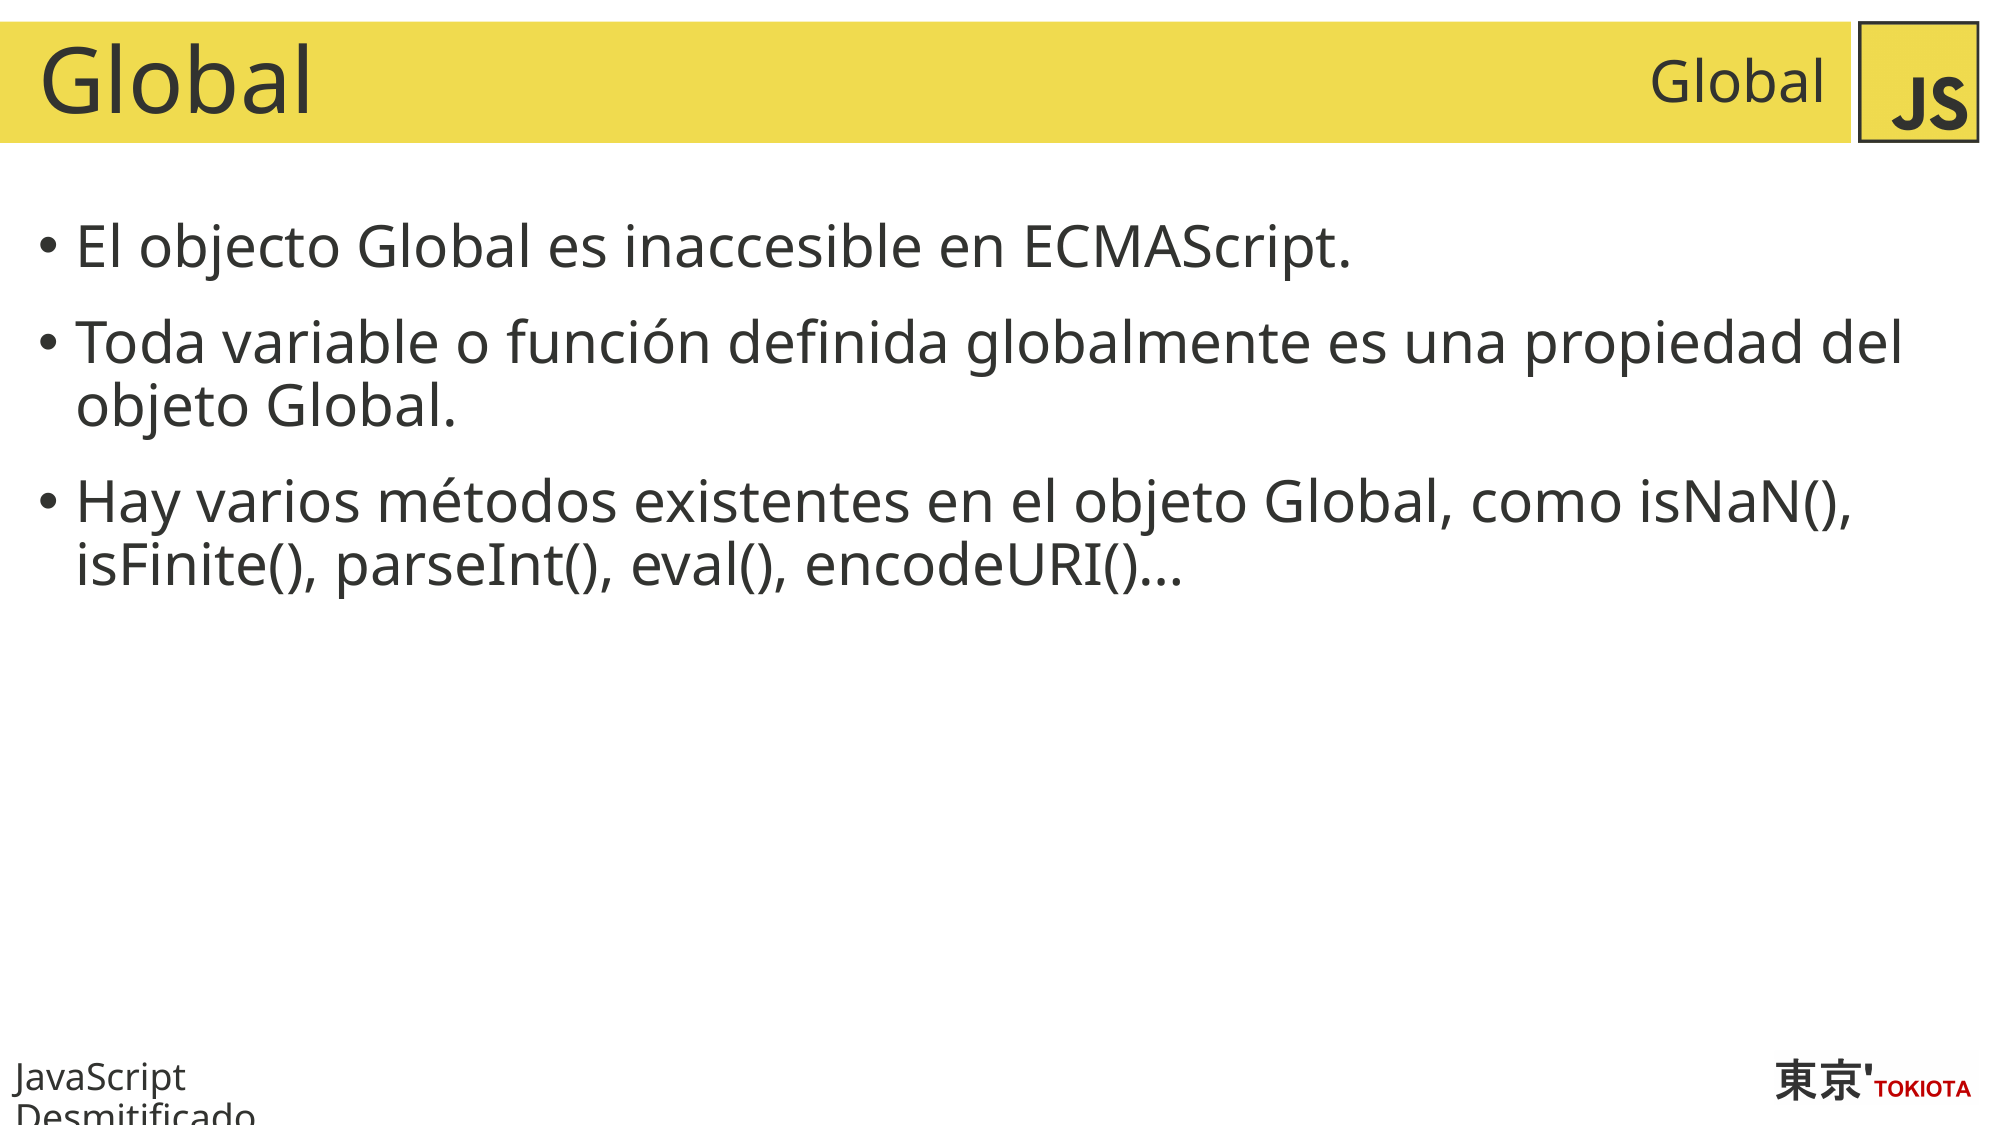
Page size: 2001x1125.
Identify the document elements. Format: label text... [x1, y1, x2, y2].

list El objecto Global es inaccesible en ECMAScript. Toda variable o función definida globalmente es una propiedad del objeto Global. Hay varios métodos existentes en el objeto Global, como isNaN(), isFinite(), parseInt(), eval(), encodeURI()… [23, 209, 1979, 1019]
title Global [23, 27, 1353, 139]
list Global [1212, 44, 1841, 139]
picture [1774, 1050, 1979, 1105]
picture [1858, 21, 1980, 143]
